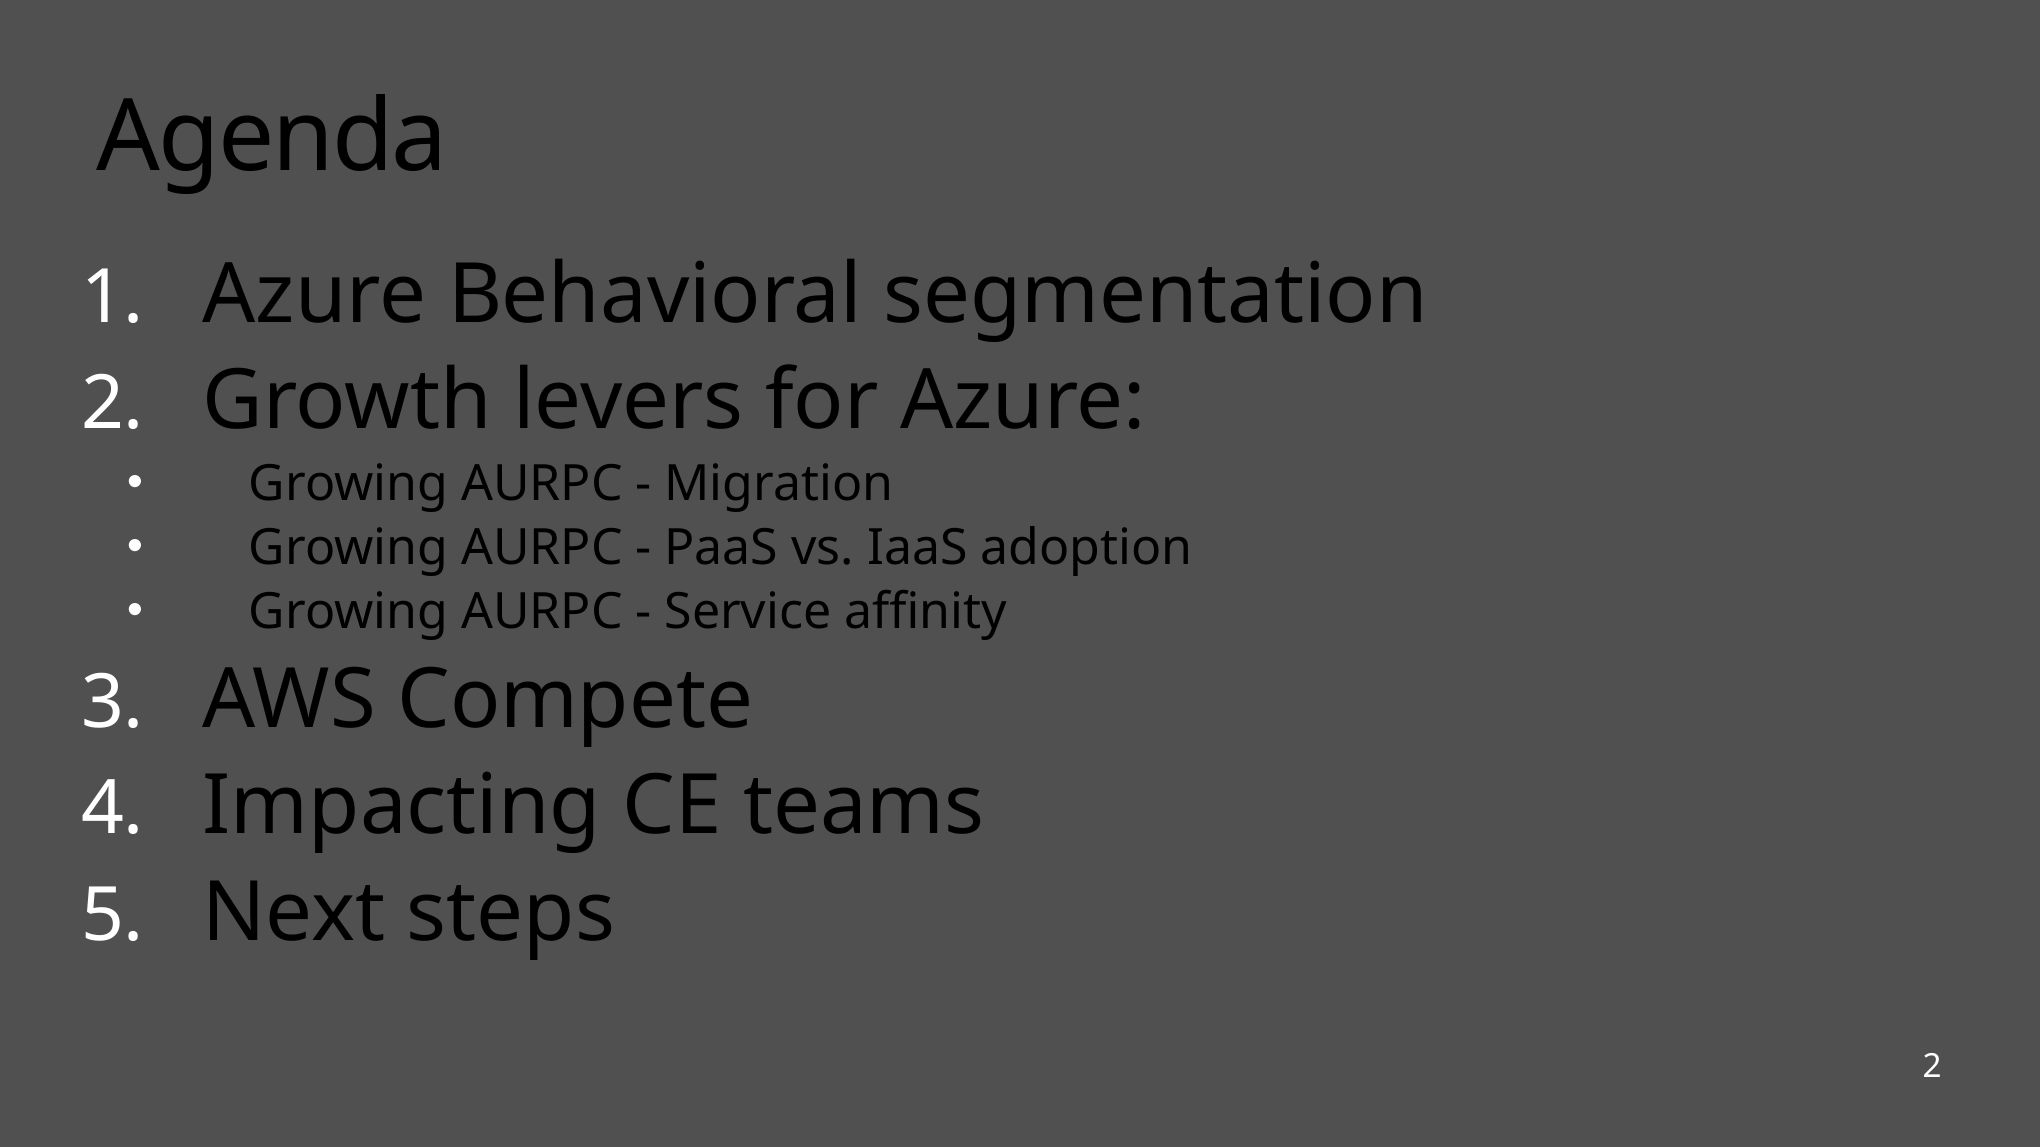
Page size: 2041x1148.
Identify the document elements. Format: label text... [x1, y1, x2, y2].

list Azure Behavioral segmentation Growth levers for Azure: Growing AURPC - Migration Growing AURPC - PaaS vs. IaaS adoption Growing AURPC - Service affinity AWS Compete Impacting CE teams Next steps [57, 235, 2007, 1014]
title Agenda [72, 69, 1940, 160]
